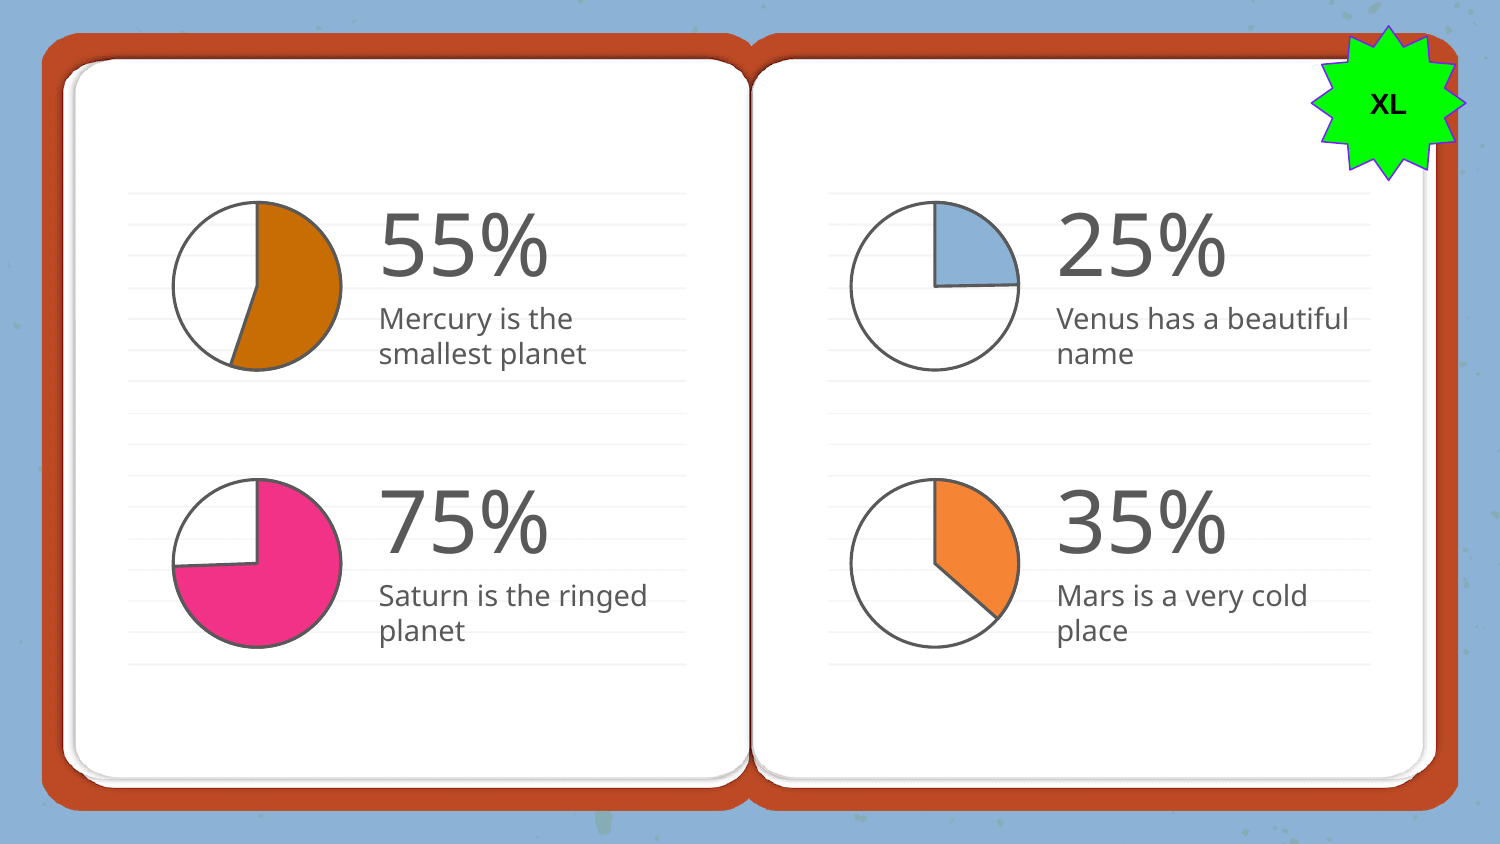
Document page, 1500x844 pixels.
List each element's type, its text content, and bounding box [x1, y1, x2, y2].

subtitle Venus has a beautiful name [1041, 285, 1386, 375]
subtitle Mercury is the smallest planet [363, 285, 709, 375]
title 25% [1041, 187, 1386, 285]
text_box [850, 202, 1019, 371]
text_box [850, 479, 1019, 648]
title 35% [1041, 464, 1386, 562]
picture [41, 33, 1459, 811]
subtitle Mars is a very cold place [1041, 562, 1386, 652]
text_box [173, 479, 342, 648]
title 75% [363, 464, 709, 562]
text_box XL [1311, 25, 1466, 181]
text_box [173, 202, 342, 371]
title 55% [363, 187, 709, 285]
picture [1395, 33, 1459, 97]
subtitle Saturn is the ringed planet [363, 562, 709, 652]
